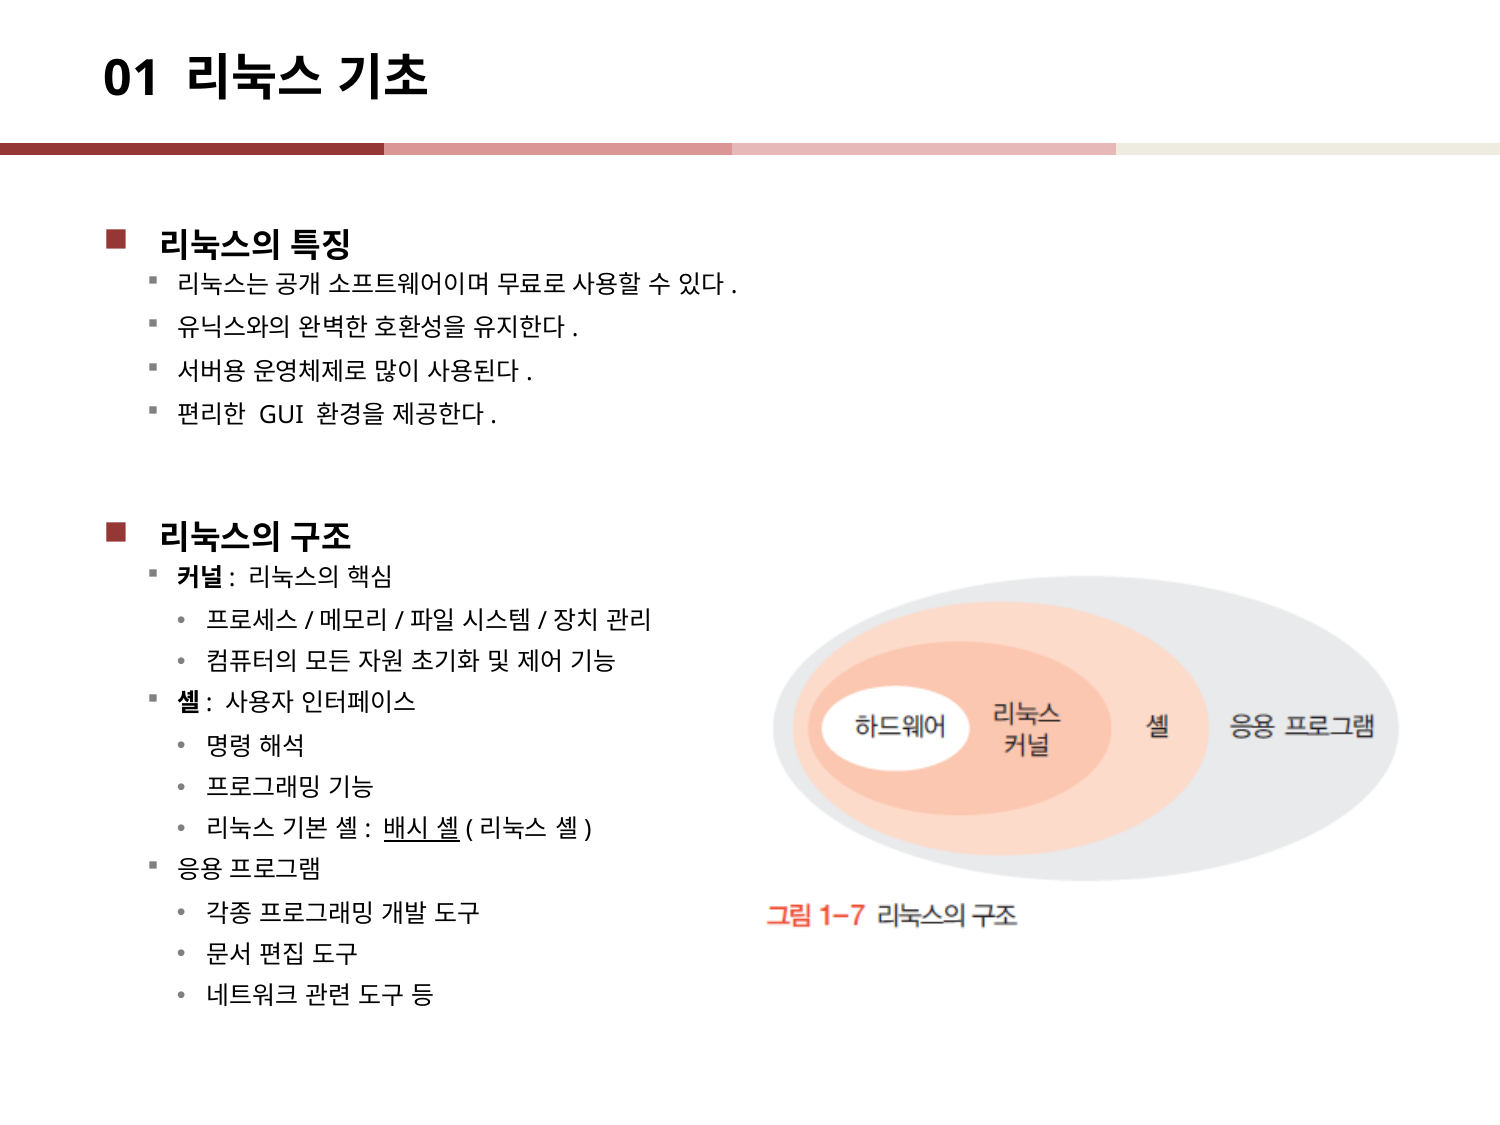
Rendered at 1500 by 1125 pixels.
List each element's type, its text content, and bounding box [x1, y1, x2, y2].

picture [749, 562, 1415, 941]
list 리눅스의 특징 리눅스는 공개 소프트웨어이며 무료로 사용할 수 있다. 유닉스와의 완벽한 호환성을 유지한다. 서버용 운영체제로 많이 사용된다. 편리한 GUI 환경을 제공한다. 리눅스의 구조 커널: 리눅스의 핵심 프로세스/메모리/파일 시스템/장치 관리 컴퓨터의 모든 자원 초기화 및 제어 기능 셸: 사용자 인터페이스 명령 해석 프로그래밍 기능 리눅스 기본 셸: 배시 셸(리눅스 셸) 응용 프로그램 각종 프로그래밍 개발 도구 문서 편집 도구 네트워크 관련 도구 등 [88, 196, 1459, 1083]
title 01 리눅스 기초 [88, 30, 1330, 121]
